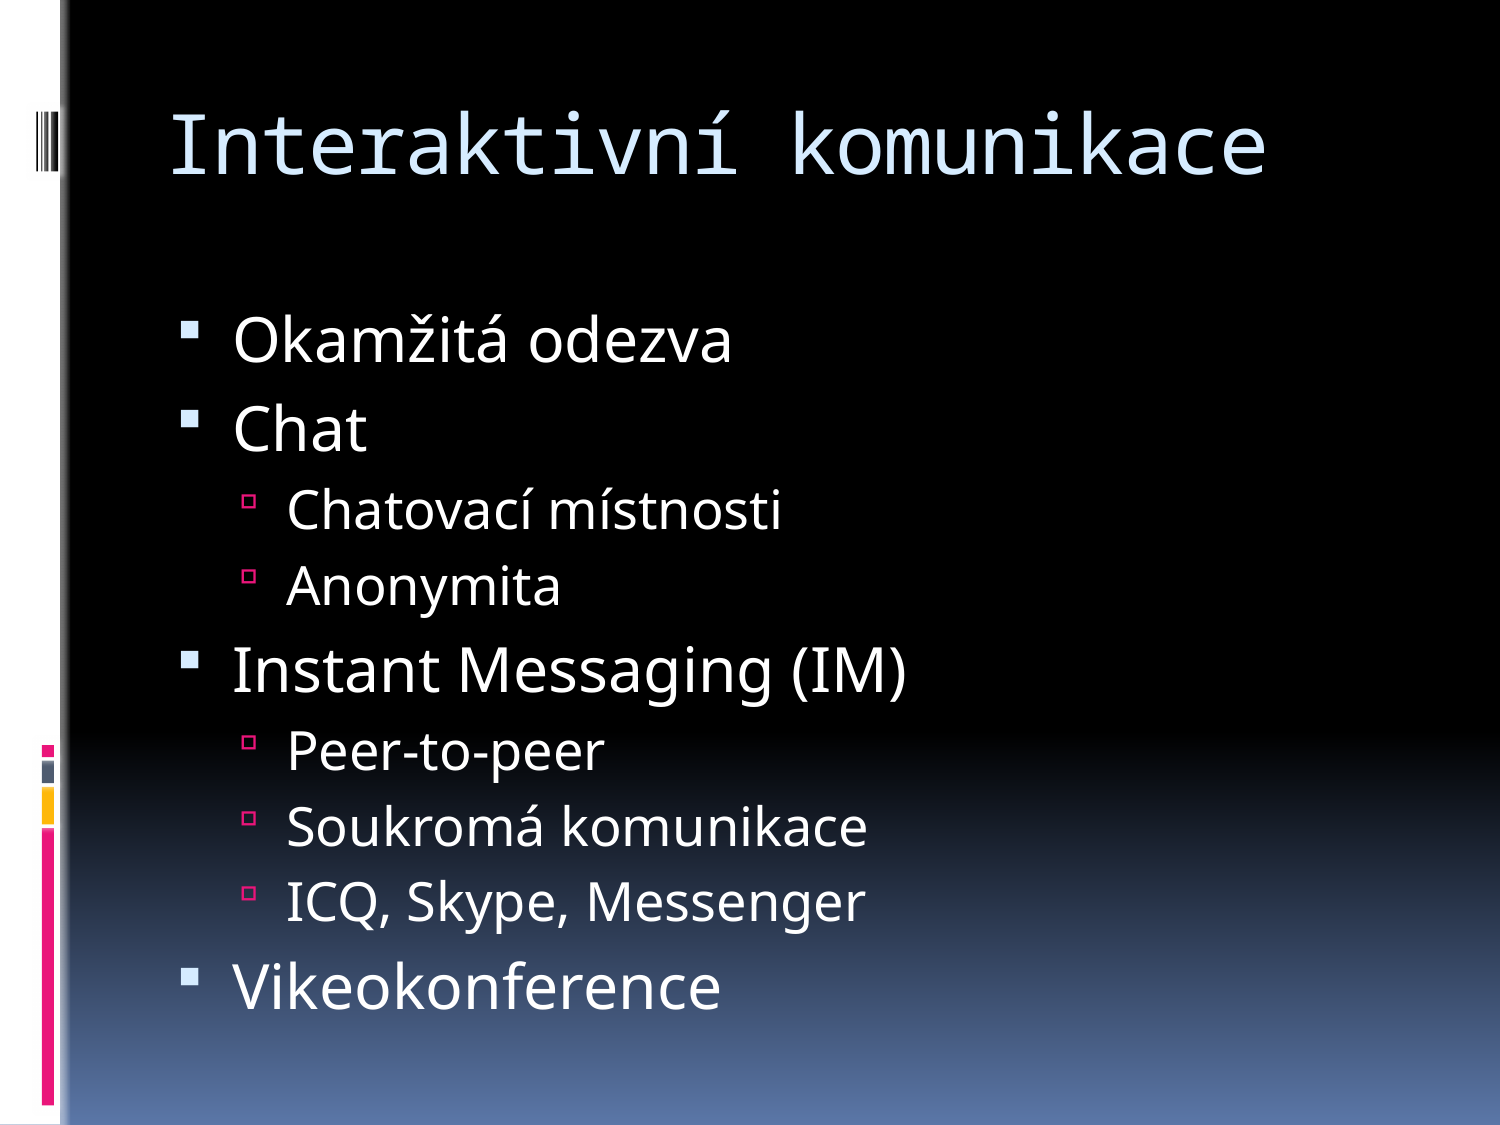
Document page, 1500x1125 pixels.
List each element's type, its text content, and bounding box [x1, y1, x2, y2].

list Okamžitá odezva Chat Chatovací místnosti Anonymita Instant Messaging (IM) Peer-to-peer Soukromá komunikace ICQ, Skype, Messenger Vikeokonference [150, 292, 1425, 1043]
title Interaktivní komunikace [150, 83, 1425, 234]
